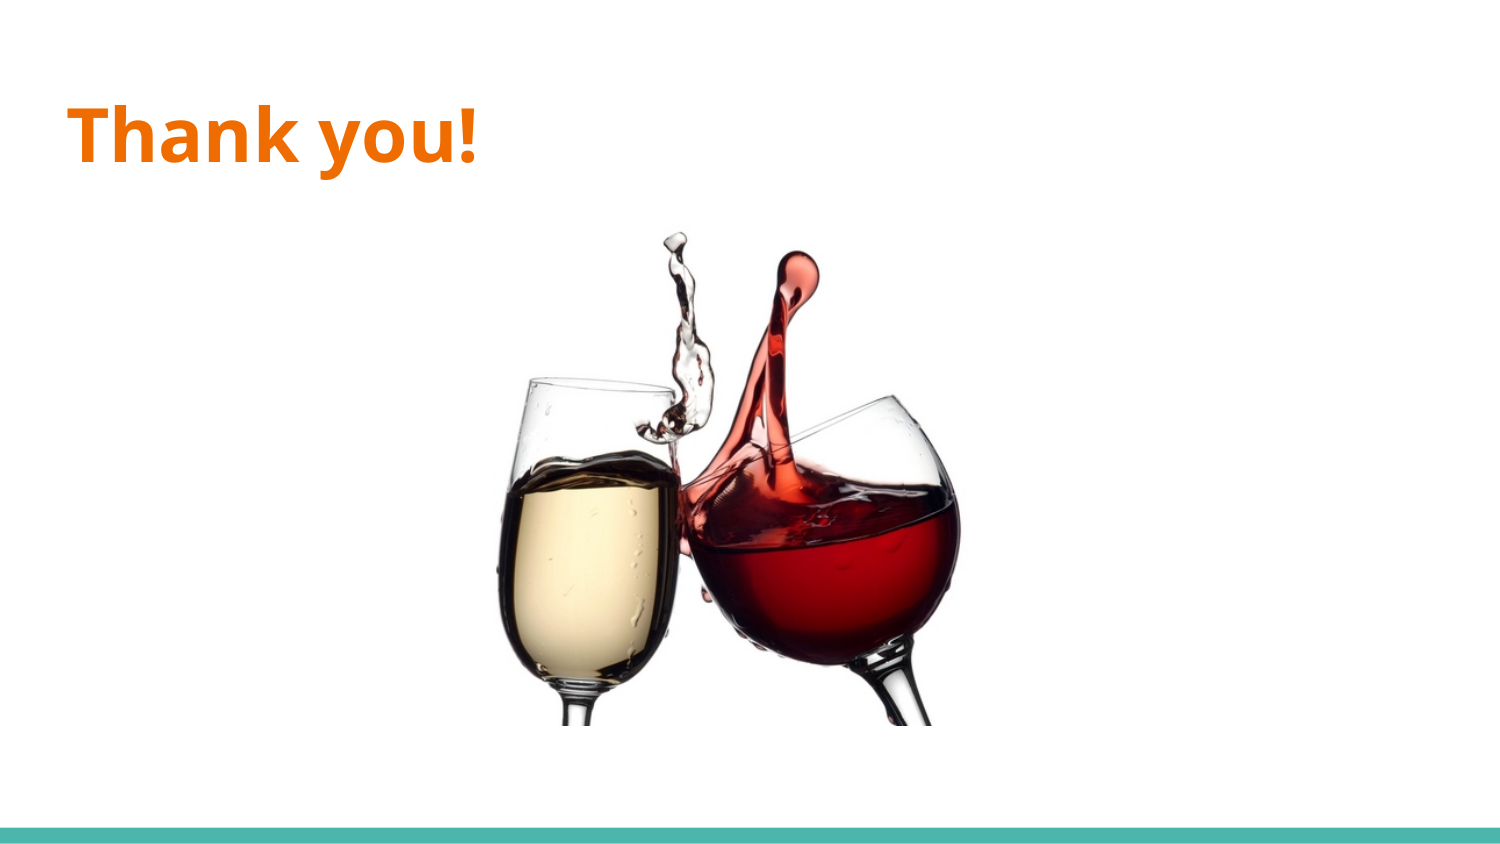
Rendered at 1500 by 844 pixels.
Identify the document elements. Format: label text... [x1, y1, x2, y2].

picture [400, 224, 1068, 726]
title Thank you! [51, 72, 1449, 189]
